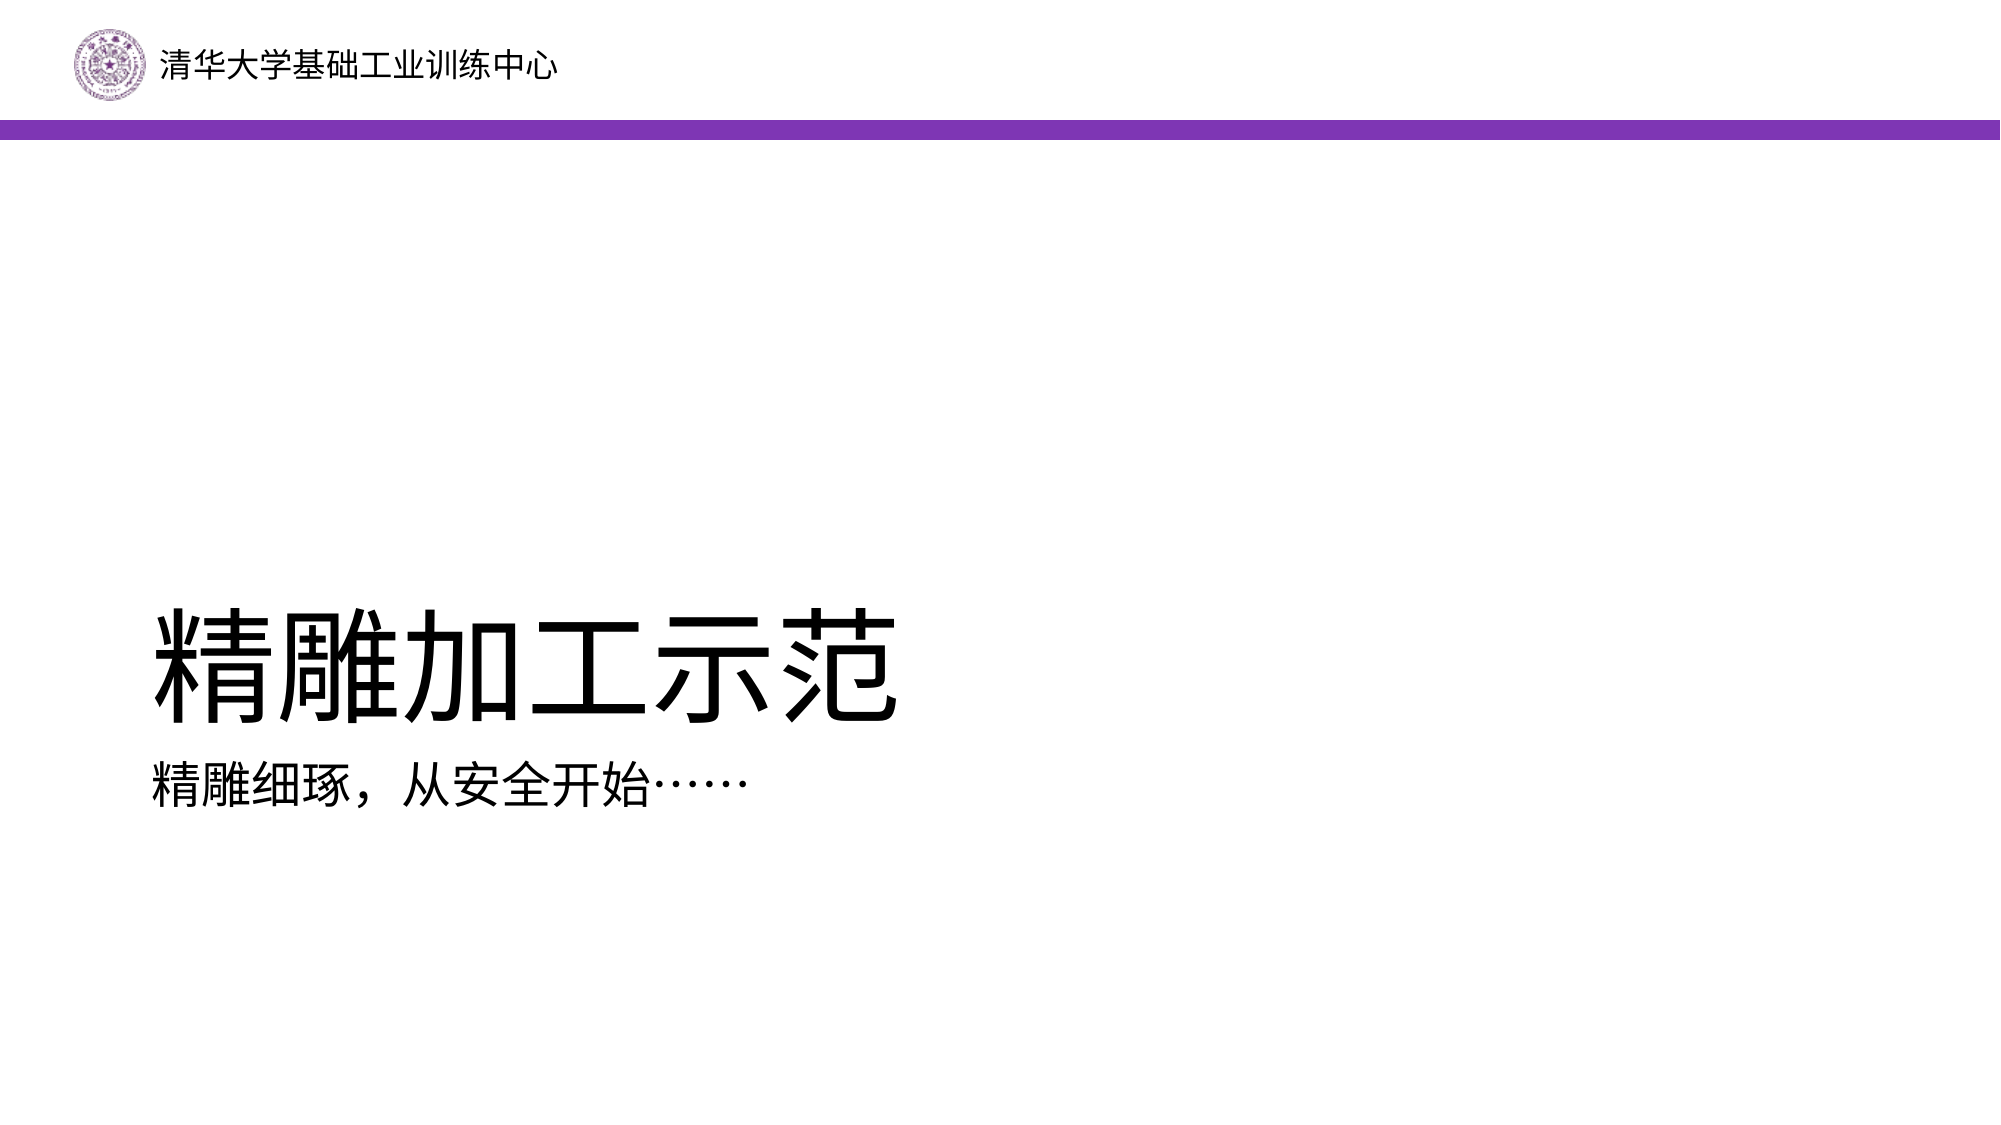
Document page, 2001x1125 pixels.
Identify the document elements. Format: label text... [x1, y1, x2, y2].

title 精雕加工示范 [136, 280, 1862, 749]
picture [74, 29, 146, 101]
list 精雕细琢，从安全开始…… [136, 752, 1862, 999]
